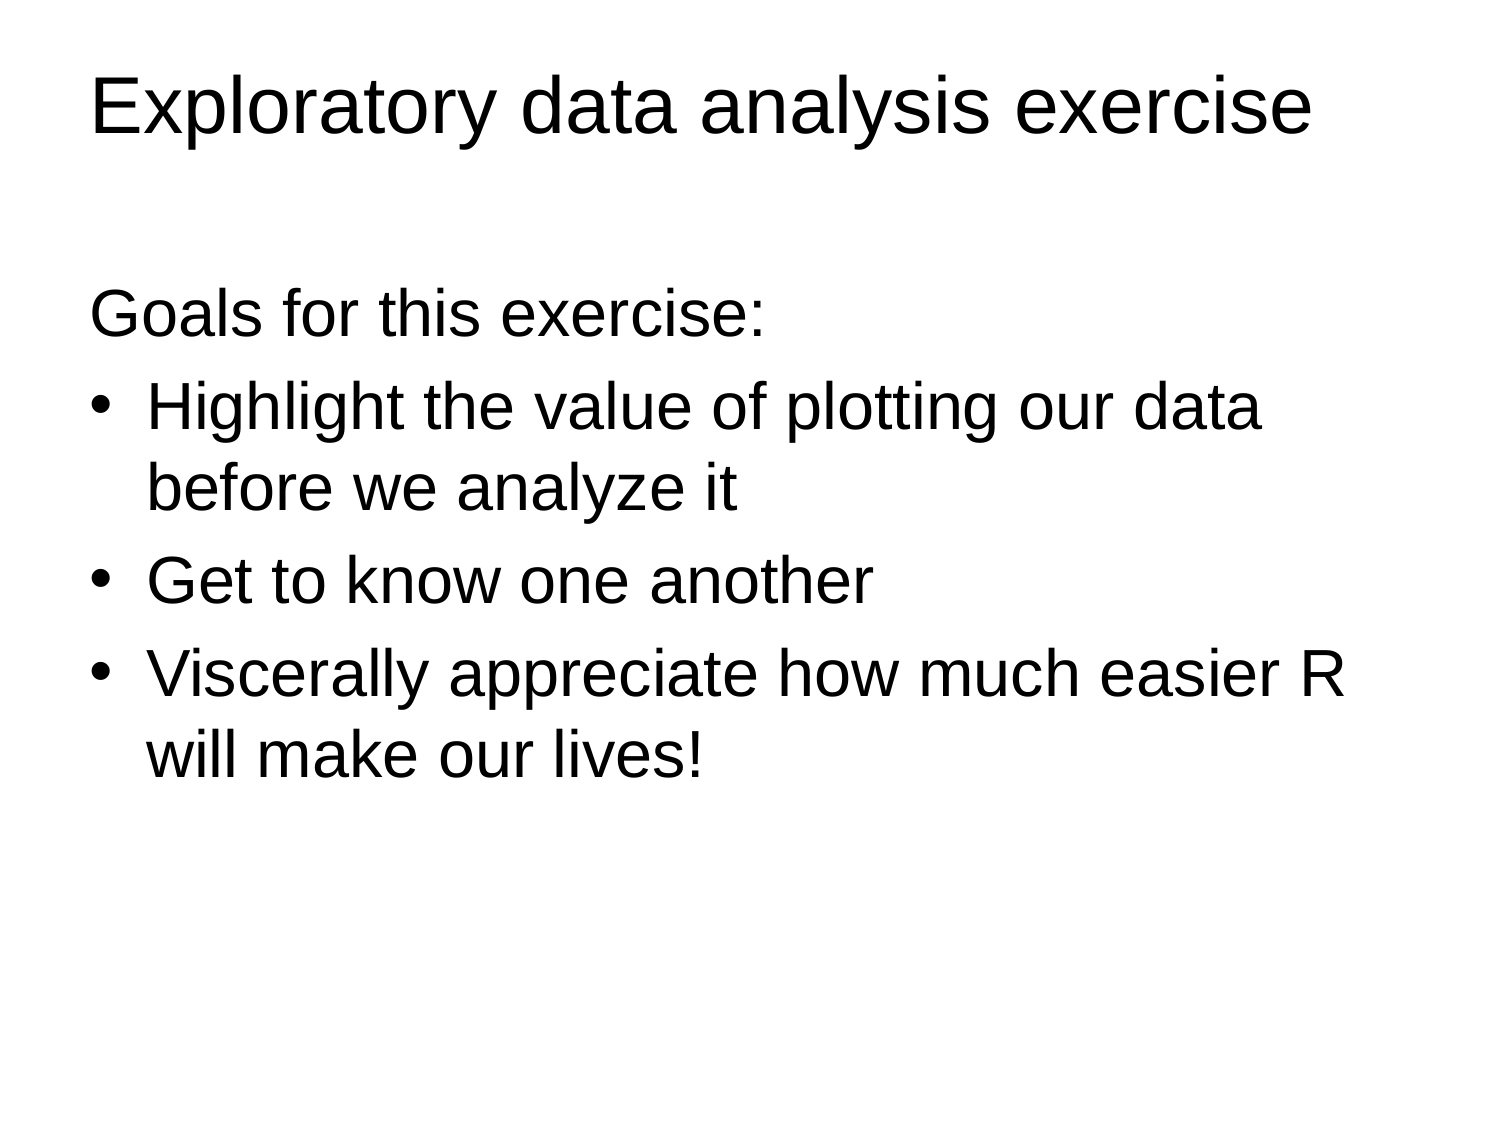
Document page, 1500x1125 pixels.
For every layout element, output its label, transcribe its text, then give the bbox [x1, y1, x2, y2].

text_box Exploratory data analysis exercise [74, 45, 1425, 233]
text_box Goals for this exercise: Highlight the value of plotting our data before we analyze it Get to know one another Viscerally appreciate how much easier R will make our lives! [74, 262, 1425, 1005]
